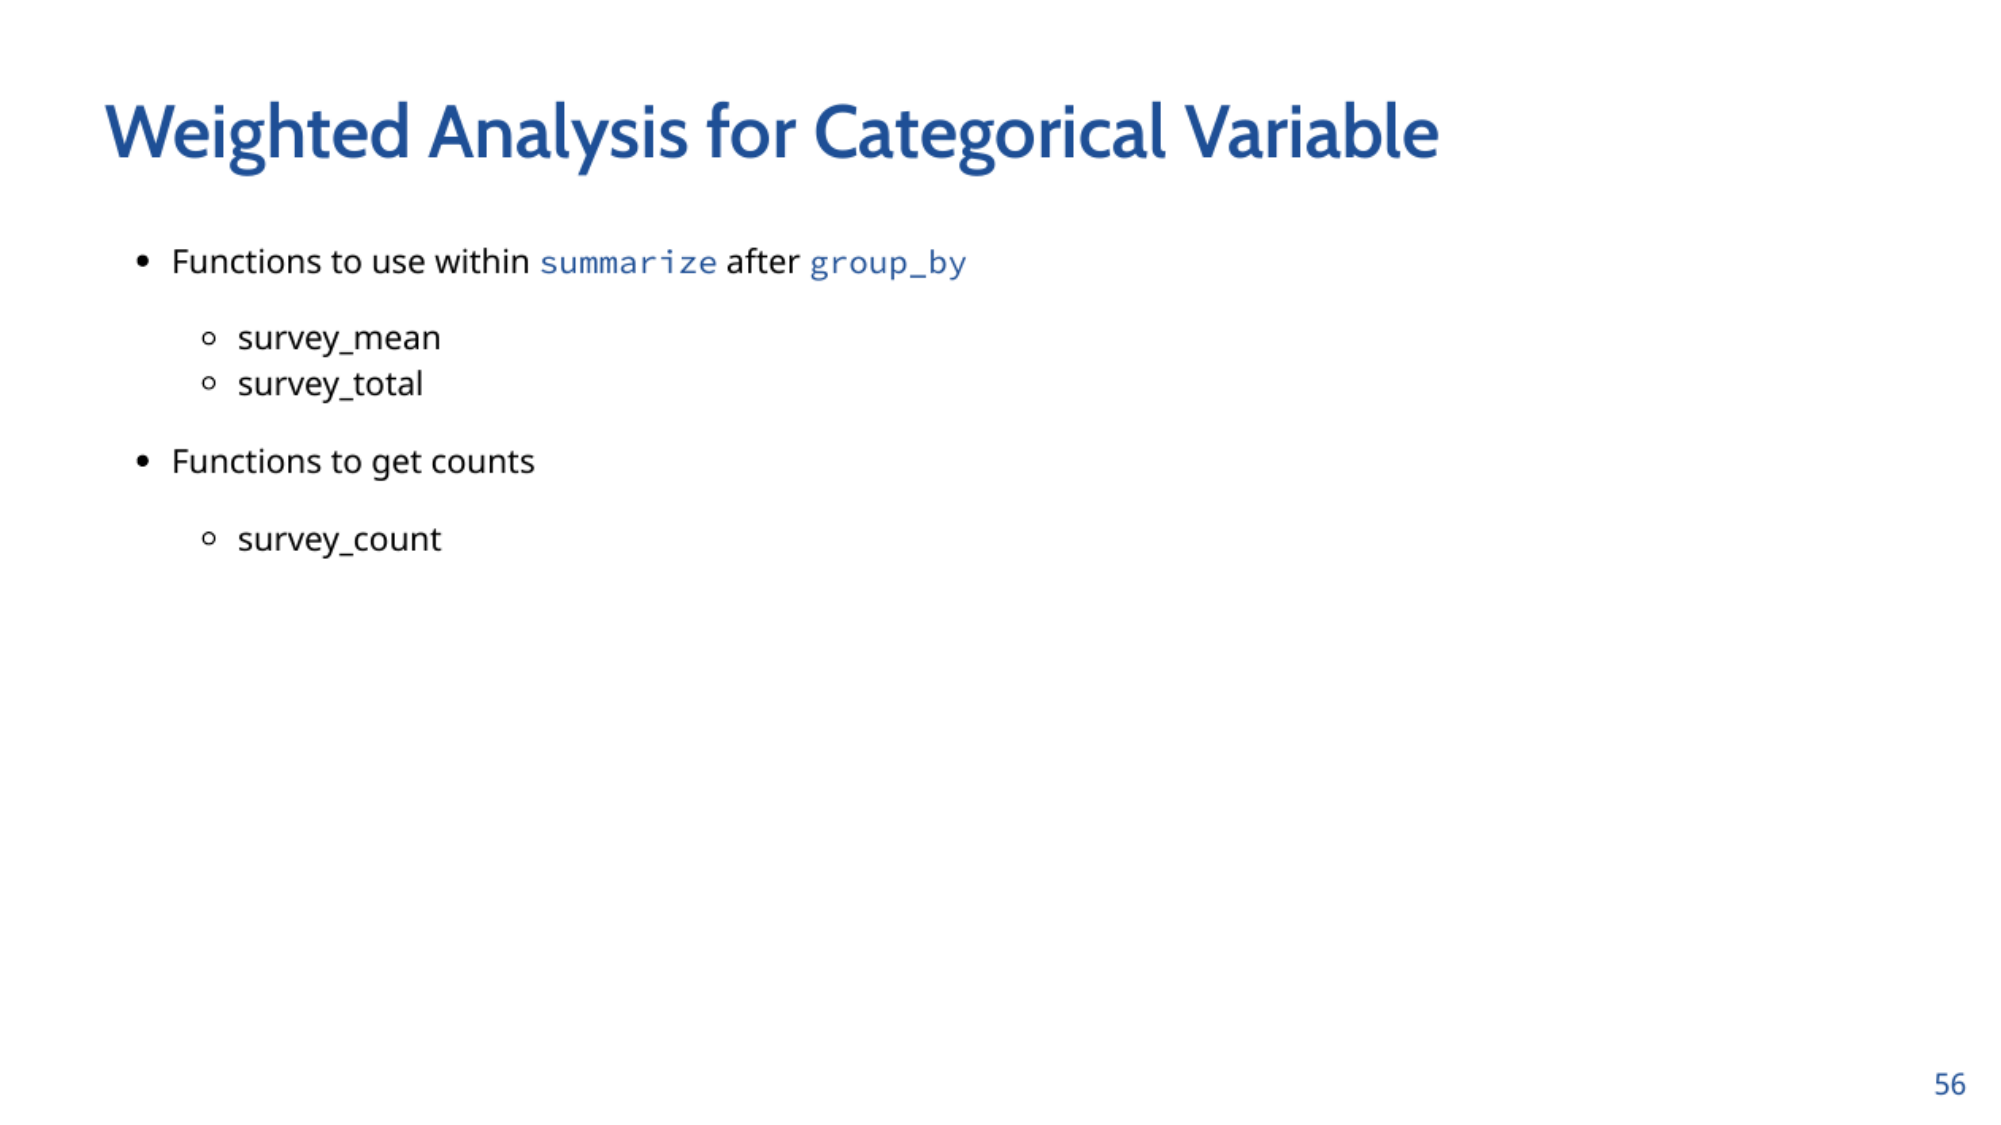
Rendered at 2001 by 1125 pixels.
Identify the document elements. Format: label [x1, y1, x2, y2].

list [0, 0, 2000, 1125]
